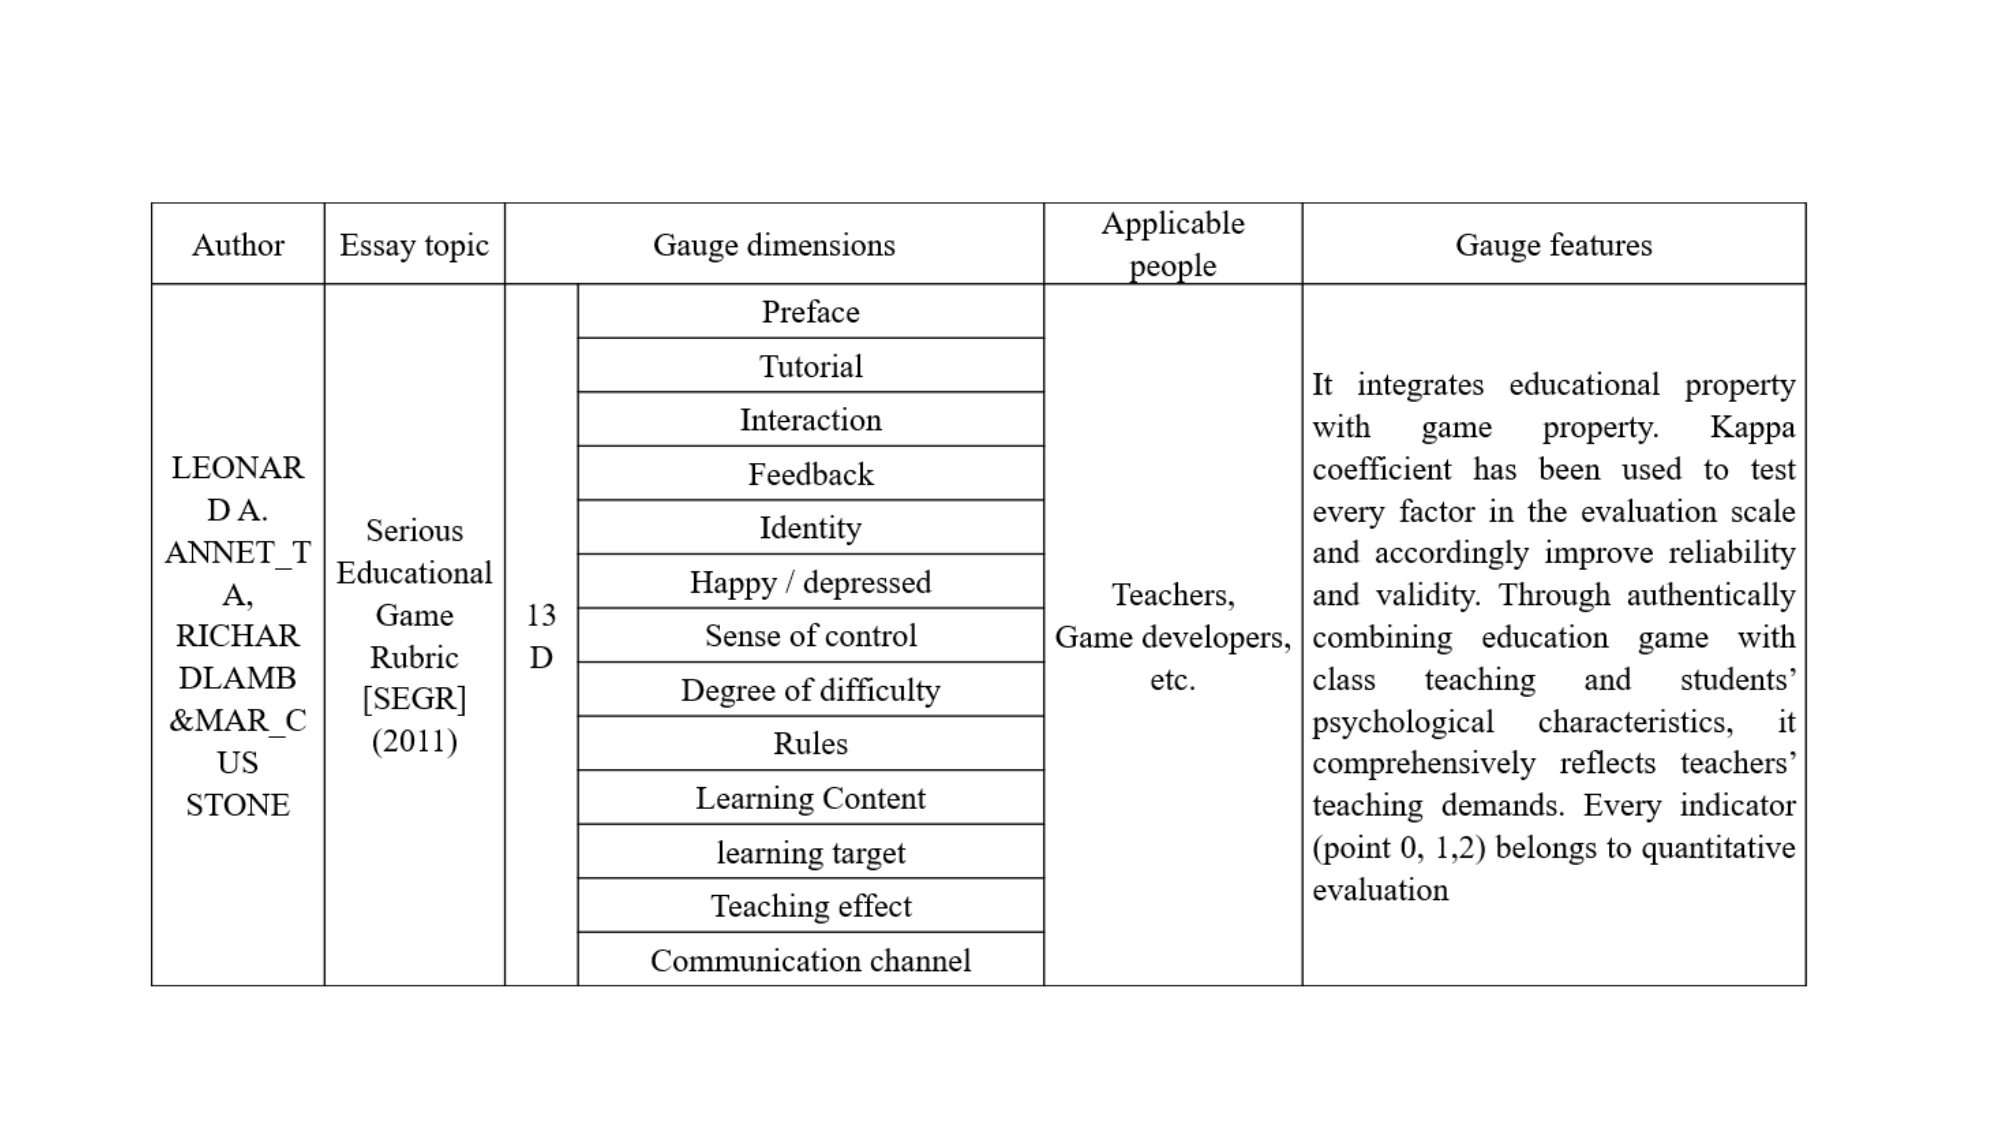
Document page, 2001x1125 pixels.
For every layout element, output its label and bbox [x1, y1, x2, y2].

list [147, 197, 1814, 992]
